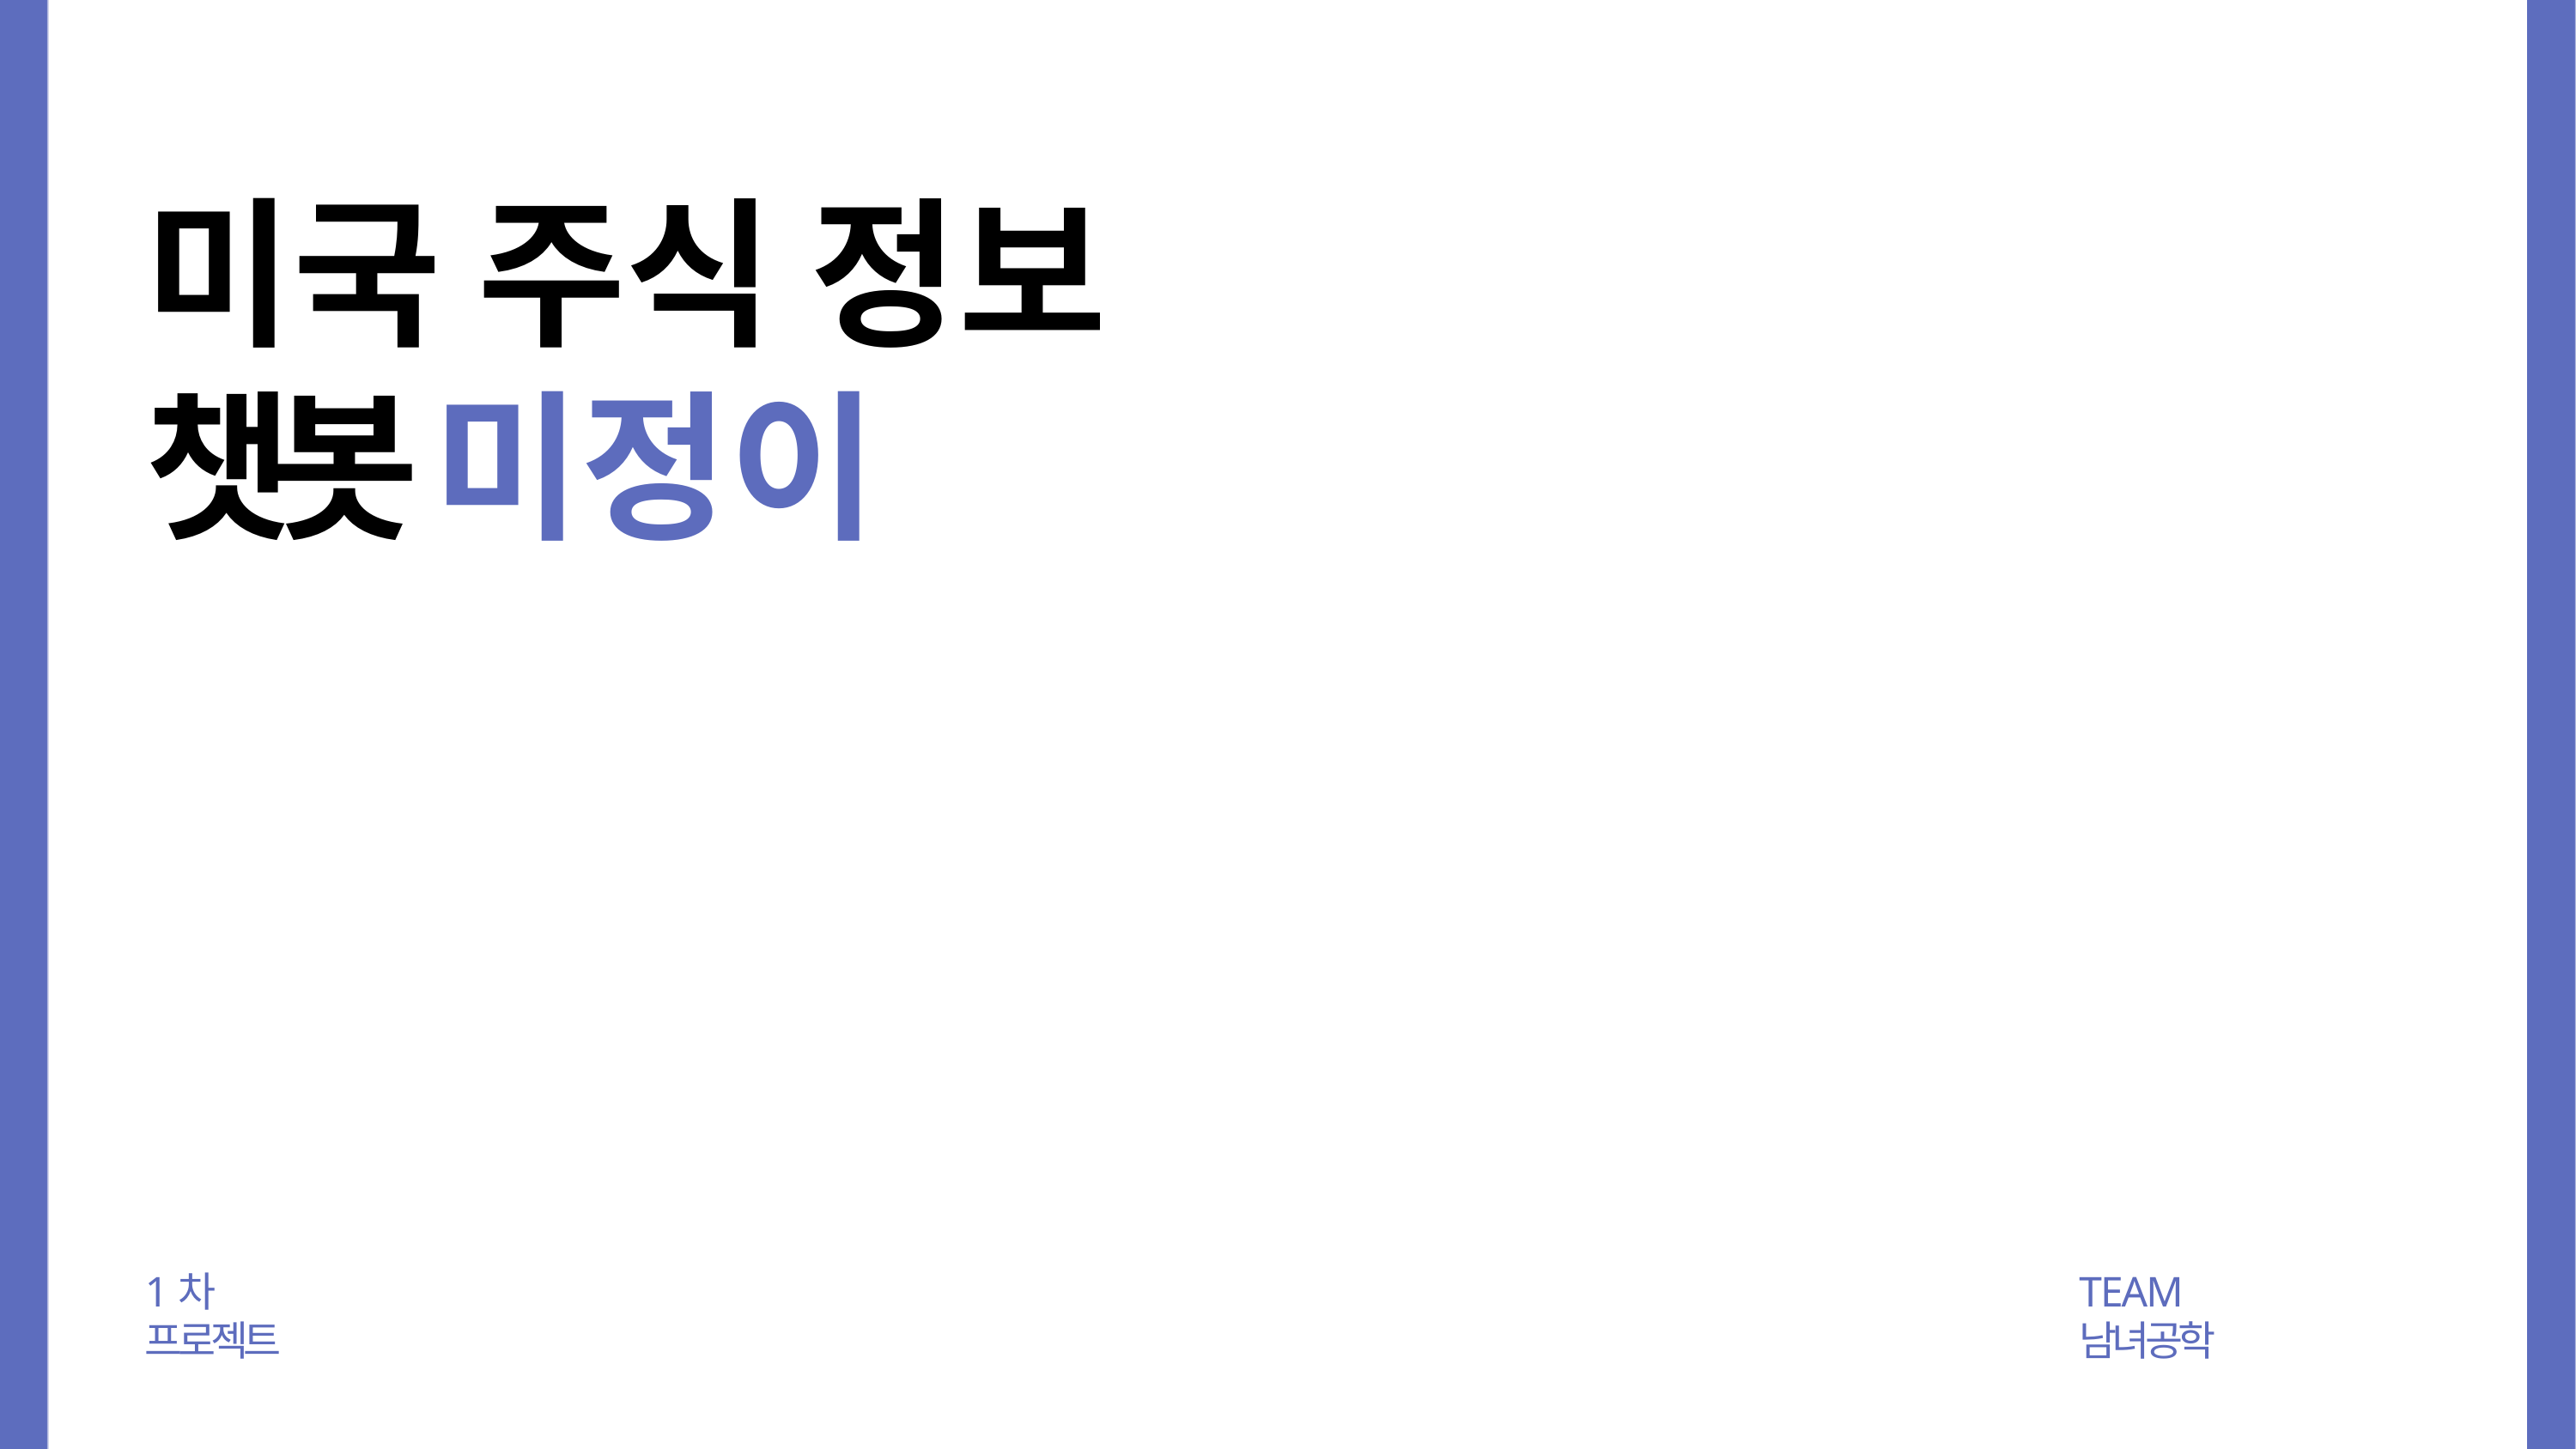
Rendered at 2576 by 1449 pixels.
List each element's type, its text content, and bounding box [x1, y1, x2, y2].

picture [0, 0, 49, 1449]
text_box 1차 프로젝트 [143, 1264, 360, 1365]
title 미국 주식 정보 챗봇 미정이 [143, 170, 1351, 559]
picture [2527, 0, 2576, 1449]
text_box TEAM 남녀공학 [2077, 1264, 2336, 1365]
